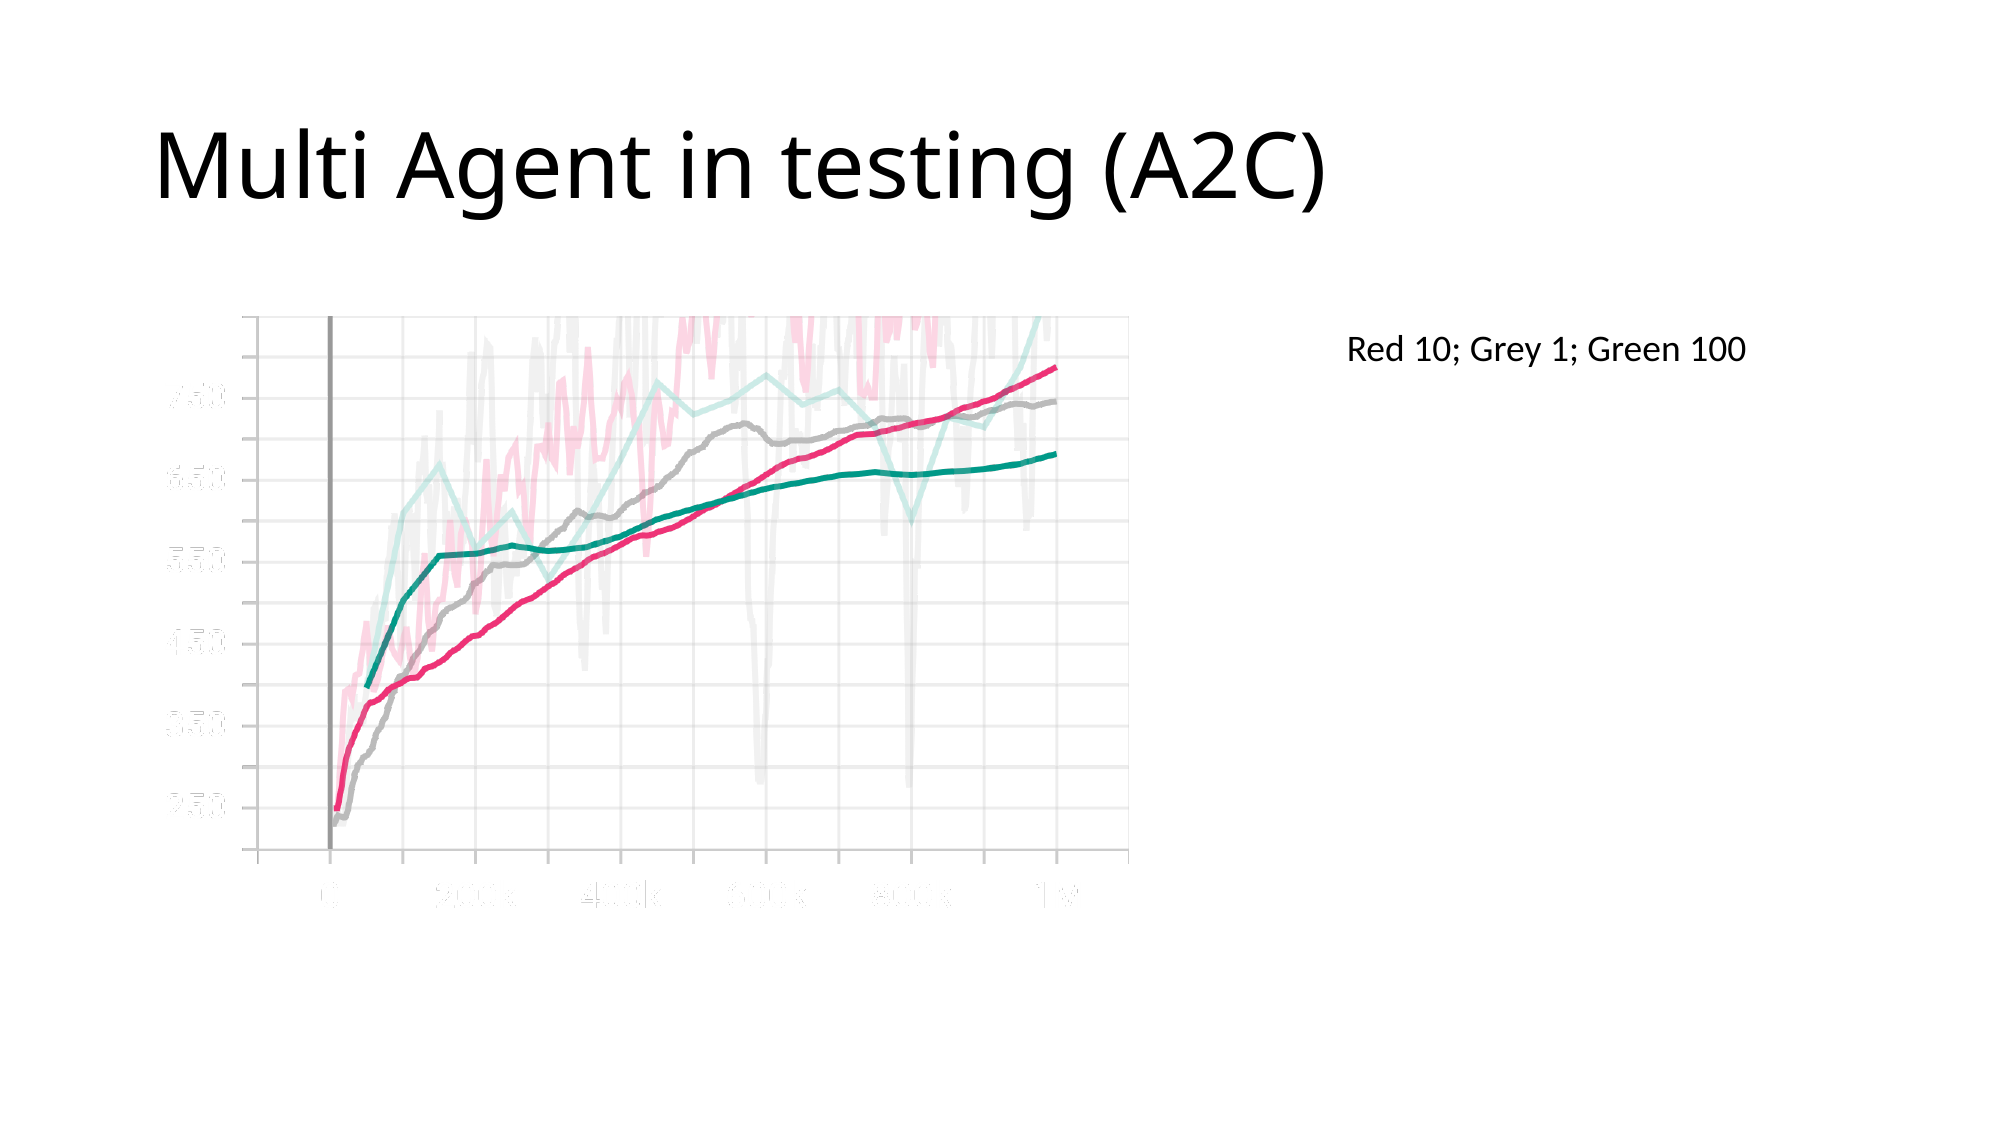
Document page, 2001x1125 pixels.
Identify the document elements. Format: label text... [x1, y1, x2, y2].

picture [137, 316, 1129, 918]
text_box Red 10; Grey 1; Green 100 [1332, 316, 1863, 377]
title Multi Agent in testing (A2C) [137, 59, 1863, 278]
